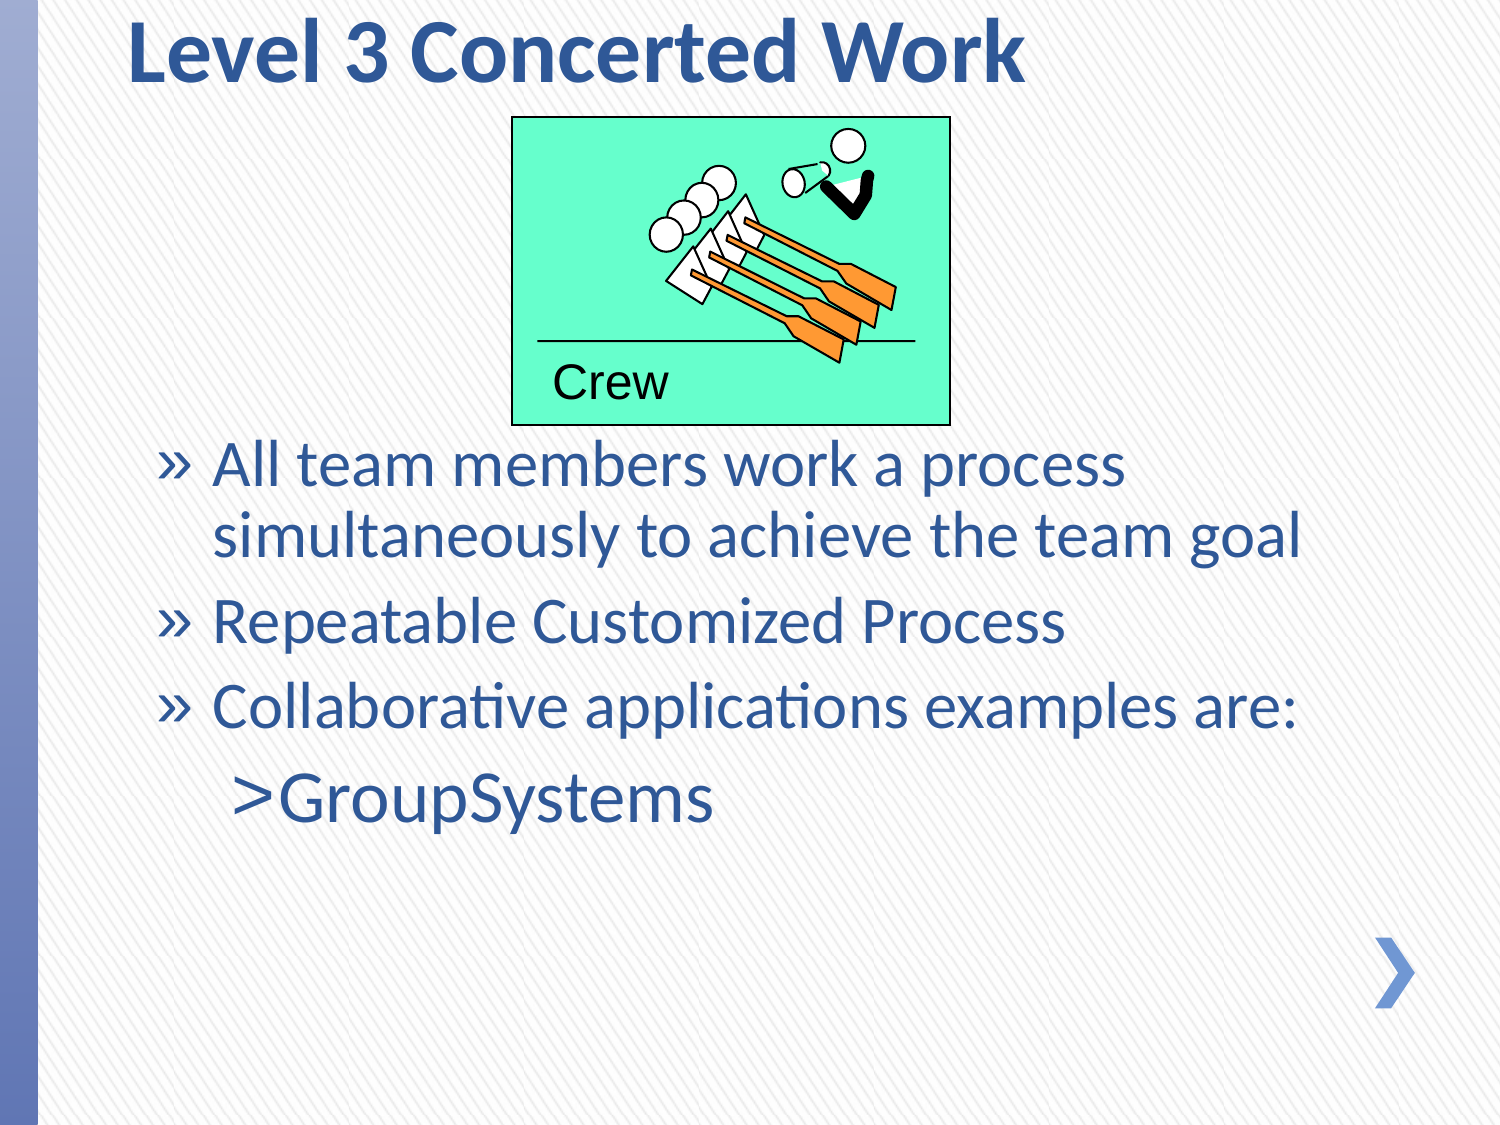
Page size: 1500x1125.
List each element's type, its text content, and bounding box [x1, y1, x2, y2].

text_box [690, 269, 844, 363]
text_box [726, 234, 879, 328]
text_box [730, 194, 765, 249]
text_box [649, 217, 683, 252]
text_box [685, 182, 719, 218]
text_box [831, 128, 866, 163]
text_box [712, 211, 747, 265]
text_box [512, 116, 950, 425]
text_box [667, 200, 701, 235]
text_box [782, 161, 831, 198]
text_box [666, 246, 712, 305]
text_box [709, 251, 861, 345]
text_box [833, 175, 869, 214]
text_box Crew [522, 353, 706, 417]
text_box [744, 217, 896, 311]
text_box [695, 228, 730, 283]
list All team members work a process simultaneously to achieve the team goal Repeatable Customized Process Collaborative applications examples are: GroupSystems [141, 420, 1417, 1096]
title Level 3 Concerted Work [112, 12, 1388, 109]
text_box [702, 165, 736, 201]
